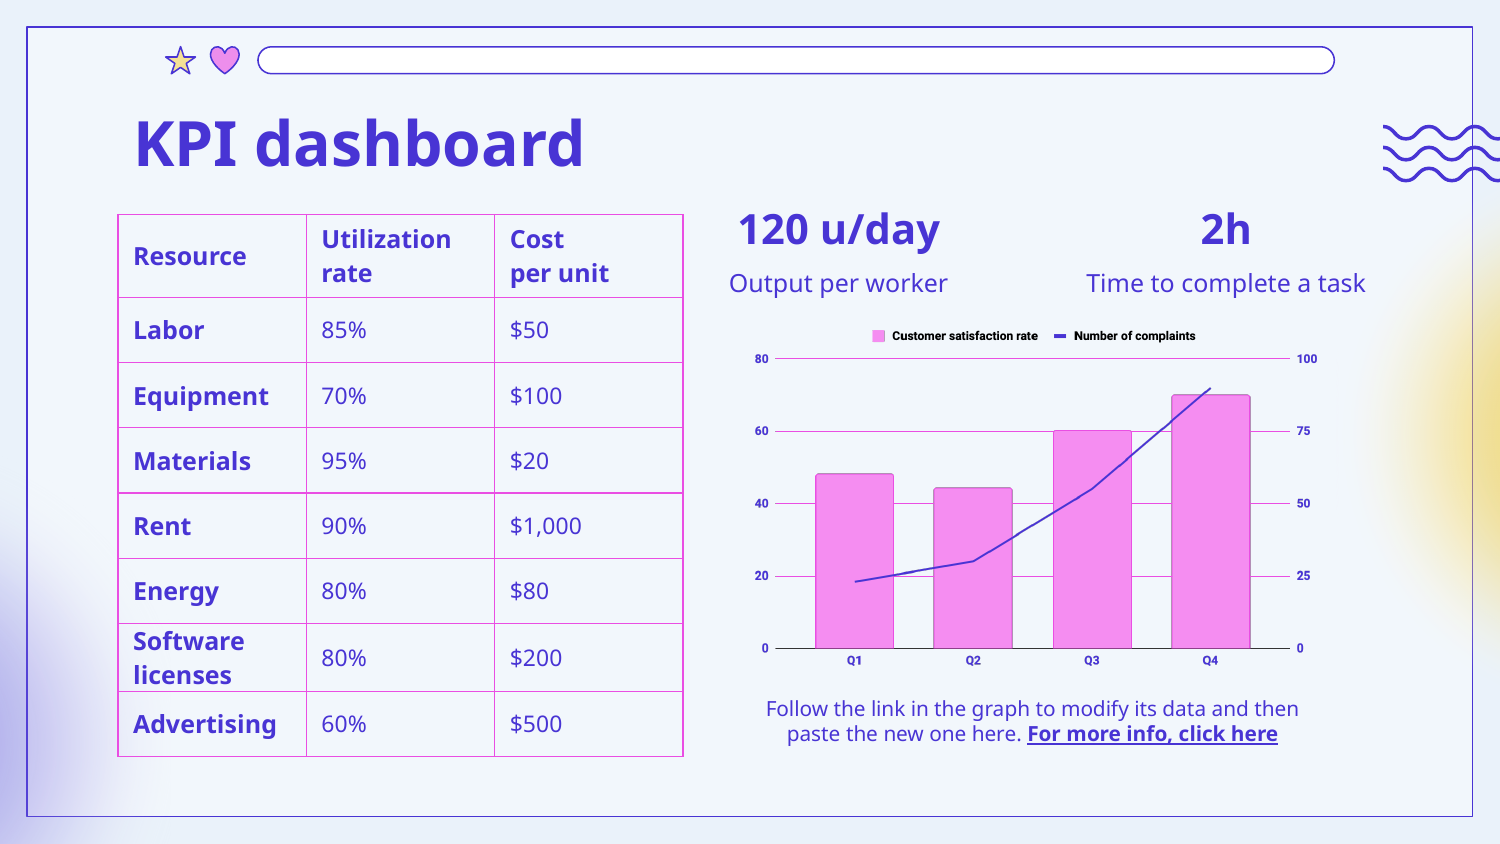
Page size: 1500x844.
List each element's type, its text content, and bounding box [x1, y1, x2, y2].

text_box Follow the link in the graph to modify its data and then paste the new one here. For more info, click here [729, 692, 1336, 756]
table_cell $500 [495, 692, 682, 756]
table_cell $20 [495, 428, 682, 492]
table_cell 70% [307, 363, 494, 427]
text_box Time to complete a task [1070, 260, 1382, 306]
table_cell $100 [495, 363, 682, 427]
table_cell Software licenses [119, 624, 306, 691]
table_header Utilization rate [307, 215, 494, 297]
table_cell 80% [307, 624, 494, 691]
table_cell $50 [495, 298, 682, 362]
table_cell 95% [307, 428, 494, 492]
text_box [0, 445, 171, 844]
table_cell Energy [119, 559, 306, 623]
table_cell 80% [307, 559, 494, 623]
text_box Output per worker [683, 260, 995, 306]
title KPI dashboard [118, 88, 1382, 183]
table_cell 60% [307, 692, 494, 756]
table_cell Rent [119, 494, 306, 558]
table_cell $200 [495, 624, 682, 691]
table_cell Labor [119, 298, 306, 362]
table_cell $80 [495, 559, 682, 623]
table_cell Equipment [119, 363, 306, 427]
picture [729, 137, 1500, 731]
table_cell Advertising [119, 692, 306, 756]
table_cell $1,000 [495, 494, 682, 558]
text_box 2h [1070, 194, 1382, 260]
table_header Cost per unit [495, 215, 682, 297]
table_cell 85% [307, 298, 494, 362]
table_header Resource [119, 215, 306, 297]
table_cell 90% [307, 494, 494, 558]
text_box 120 u/day [683, 194, 995, 260]
table_cell Materials [119, 428, 306, 492]
